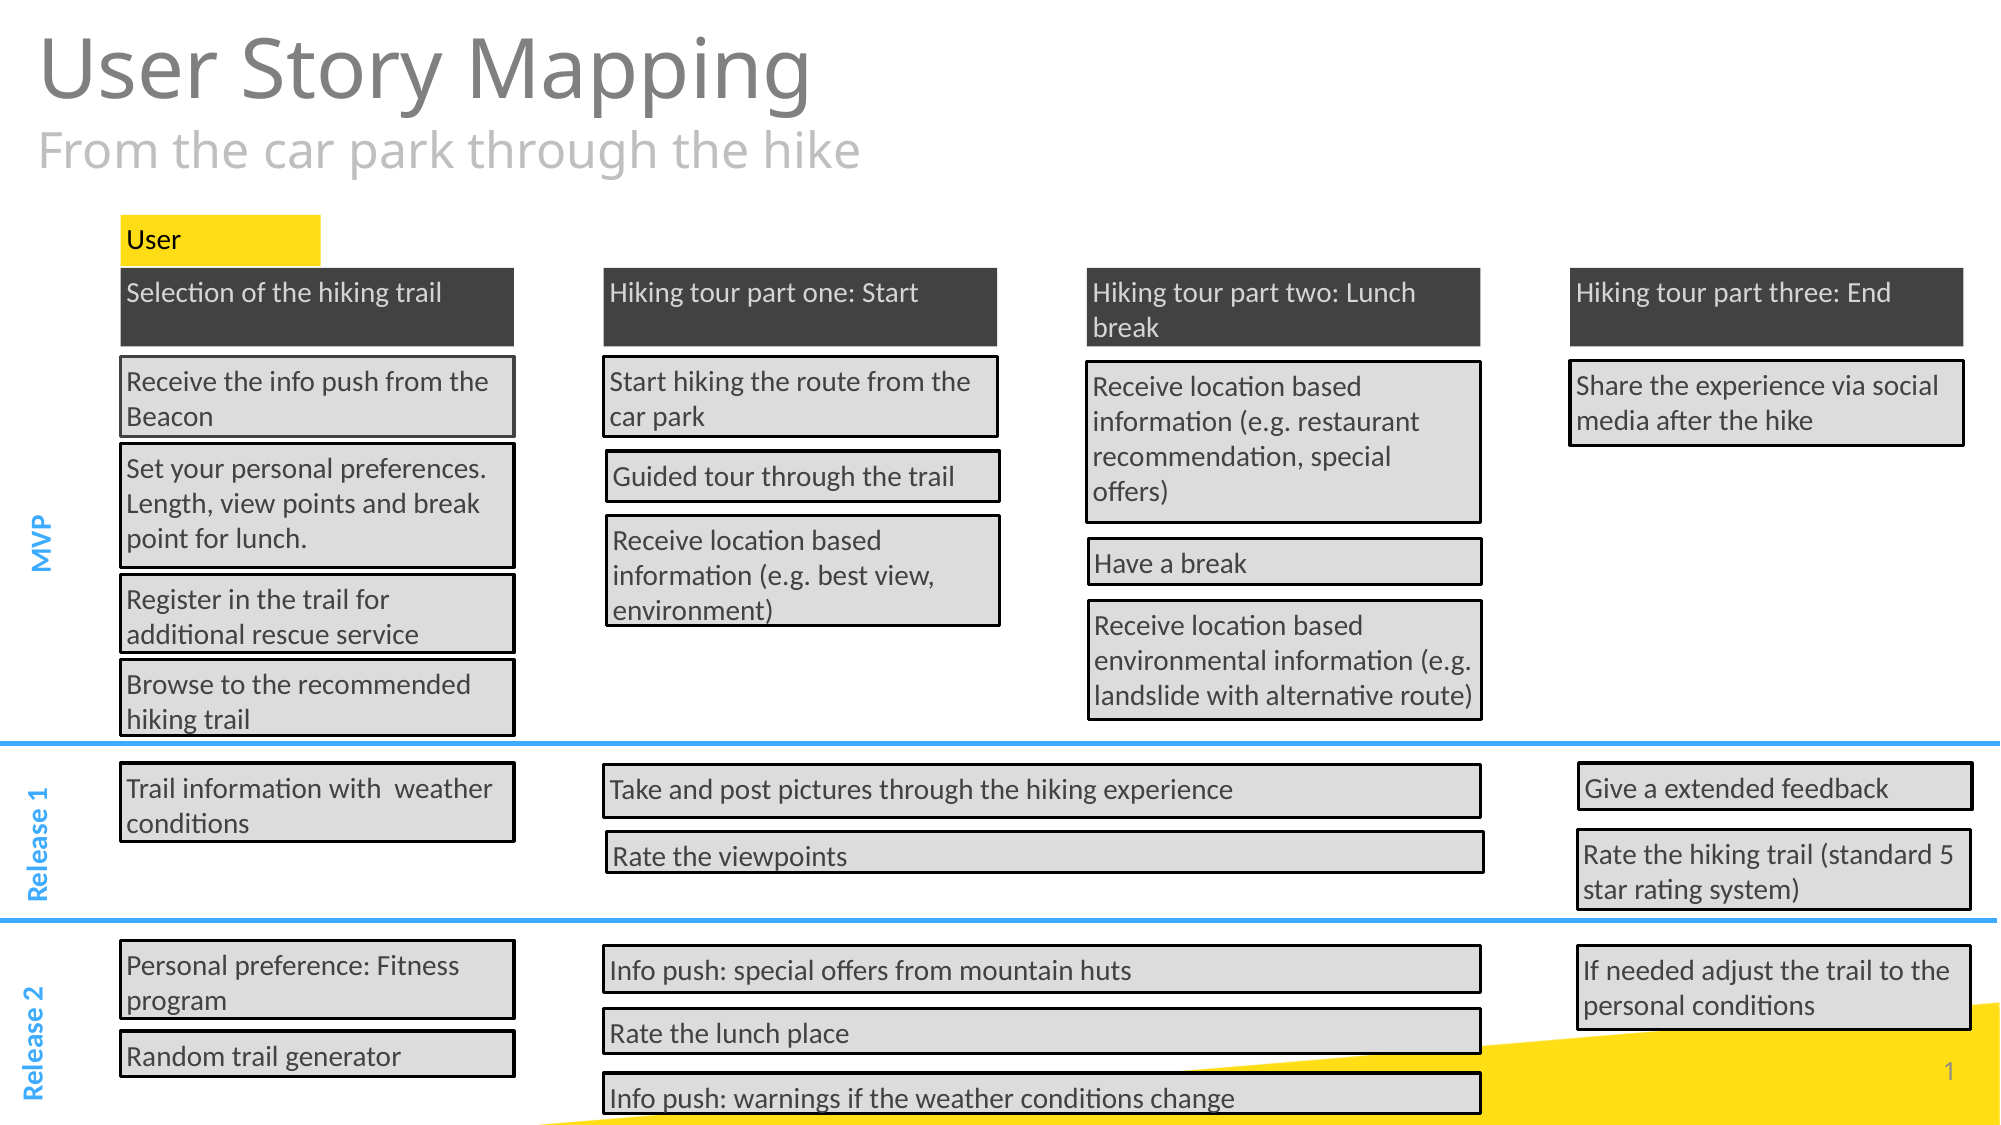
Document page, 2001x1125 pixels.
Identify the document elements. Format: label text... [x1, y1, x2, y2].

text_box Rate the viewpoints [606, 831, 1484, 873]
text_box Browse to the recommended hiking trail [120, 659, 514, 736]
text_box User [120, 214, 321, 267]
text_box Release 2 [0, 963, 63, 1125]
text_box Info push: special offers from mountain huts [603, 945, 1481, 993]
picture [0, 0, 2000, 741]
text_box Hiking tour part three: End [1570, 267, 1964, 347]
text_box Receive location based information (e.g. best view, environment) [606, 515, 1000, 626]
text_box Take and post pictures through the hiking experience [603, 764, 1481, 818]
text_box Random trail generator [120, 1030, 514, 1077]
text_box Register in the trail for additional rescue service [120, 574, 514, 653]
text_box Hiking tour part two: Lunch break [1086, 267, 1481, 347]
list From the car park through the hike [22, 130, 1748, 211]
text_box Rate the lunch place [603, 1008, 1481, 1054]
text_box Share the experience via social media after the hike [1570, 360, 1964, 446]
text_box Trail information with weather conditions [120, 762, 514, 842]
text_box Start hiking the route from the car park [603, 356, 998, 437]
text_box Hiking tour part one: Start [603, 267, 998, 347]
picture [0, 746, 2000, 1125]
text_box Info push: warnings if the weather conditions change [603, 1073, 1481, 1114]
text_box Rate the hiking trail (standard 5 star rating system) [1577, 829, 1971, 910]
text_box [1086, 361, 1482, 720]
list User Story Mapping [22, 19, 1748, 130]
text_box Guided tour through the trail [606, 451, 1000, 502]
text_box MVP [1, 463, 72, 626]
text_box Receive the info push from the Beacon [120, 356, 514, 437]
text_box Give a extended feedback [1578, 762, 1973, 810]
text_box Selection of the hiking trail [120, 267, 514, 347]
text_box Release 1 [0, 764, 68, 918]
slide_number 1 [1522, 1042, 1973, 1103]
text_box Release 1 [0, 923, 68, 927]
text_box Personal preference: Fitness program [120, 940, 514, 1019]
text_box Set your personal preferences. Length, view points and break point for lunch. [120, 443, 514, 568]
text_box If needed adjust the trail to the personal conditions [1577, 945, 1971, 1030]
